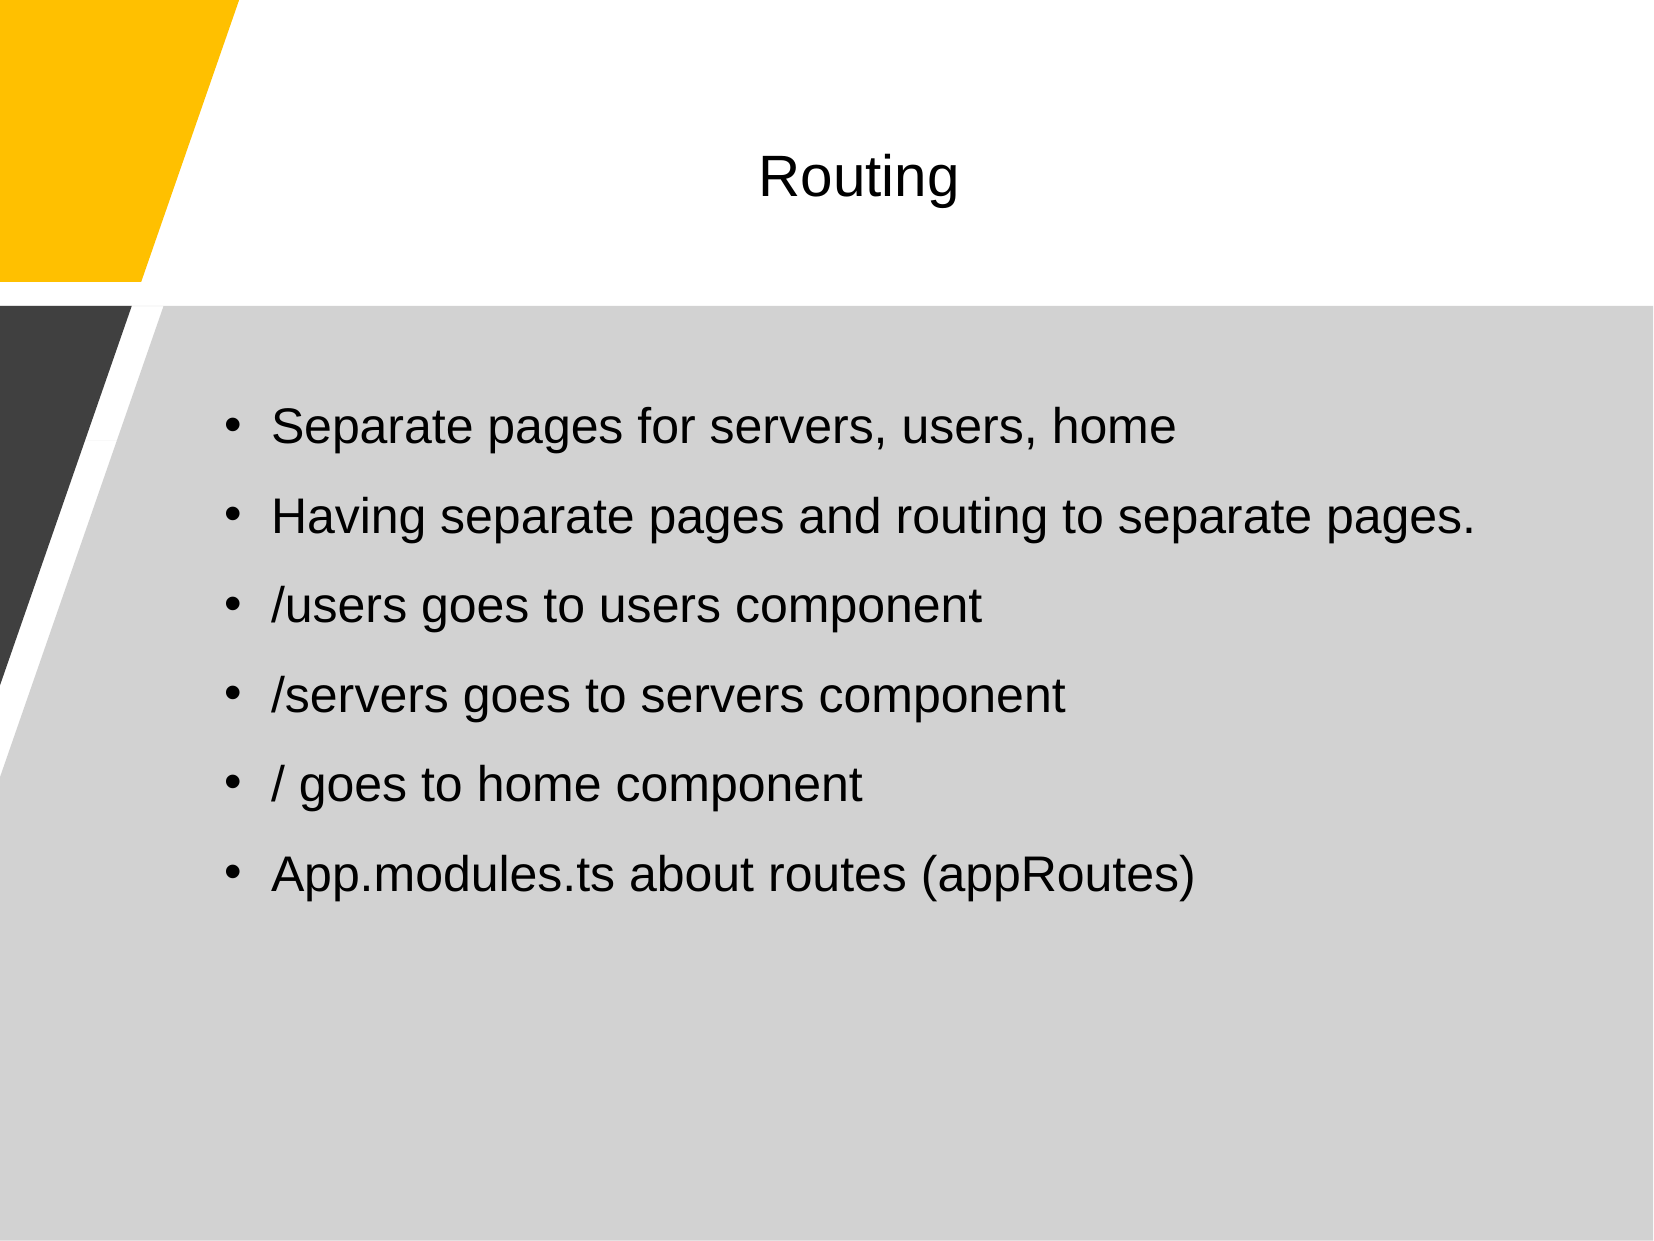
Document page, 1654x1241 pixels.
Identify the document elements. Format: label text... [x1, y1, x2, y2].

title Routing [224, 66, 1495, 282]
text_box [0, 304, 1654, 1241]
text_box [0, 0, 241, 283]
list Separate pages for servers, users, home Having separate pages and routing to separate pages. /users goes to users component /servers goes to servers component / goes to home component App.modules.ts about routes (appRoutes) [224, 393, 1495, 1125]
text_box [0, 304, 134, 686]
